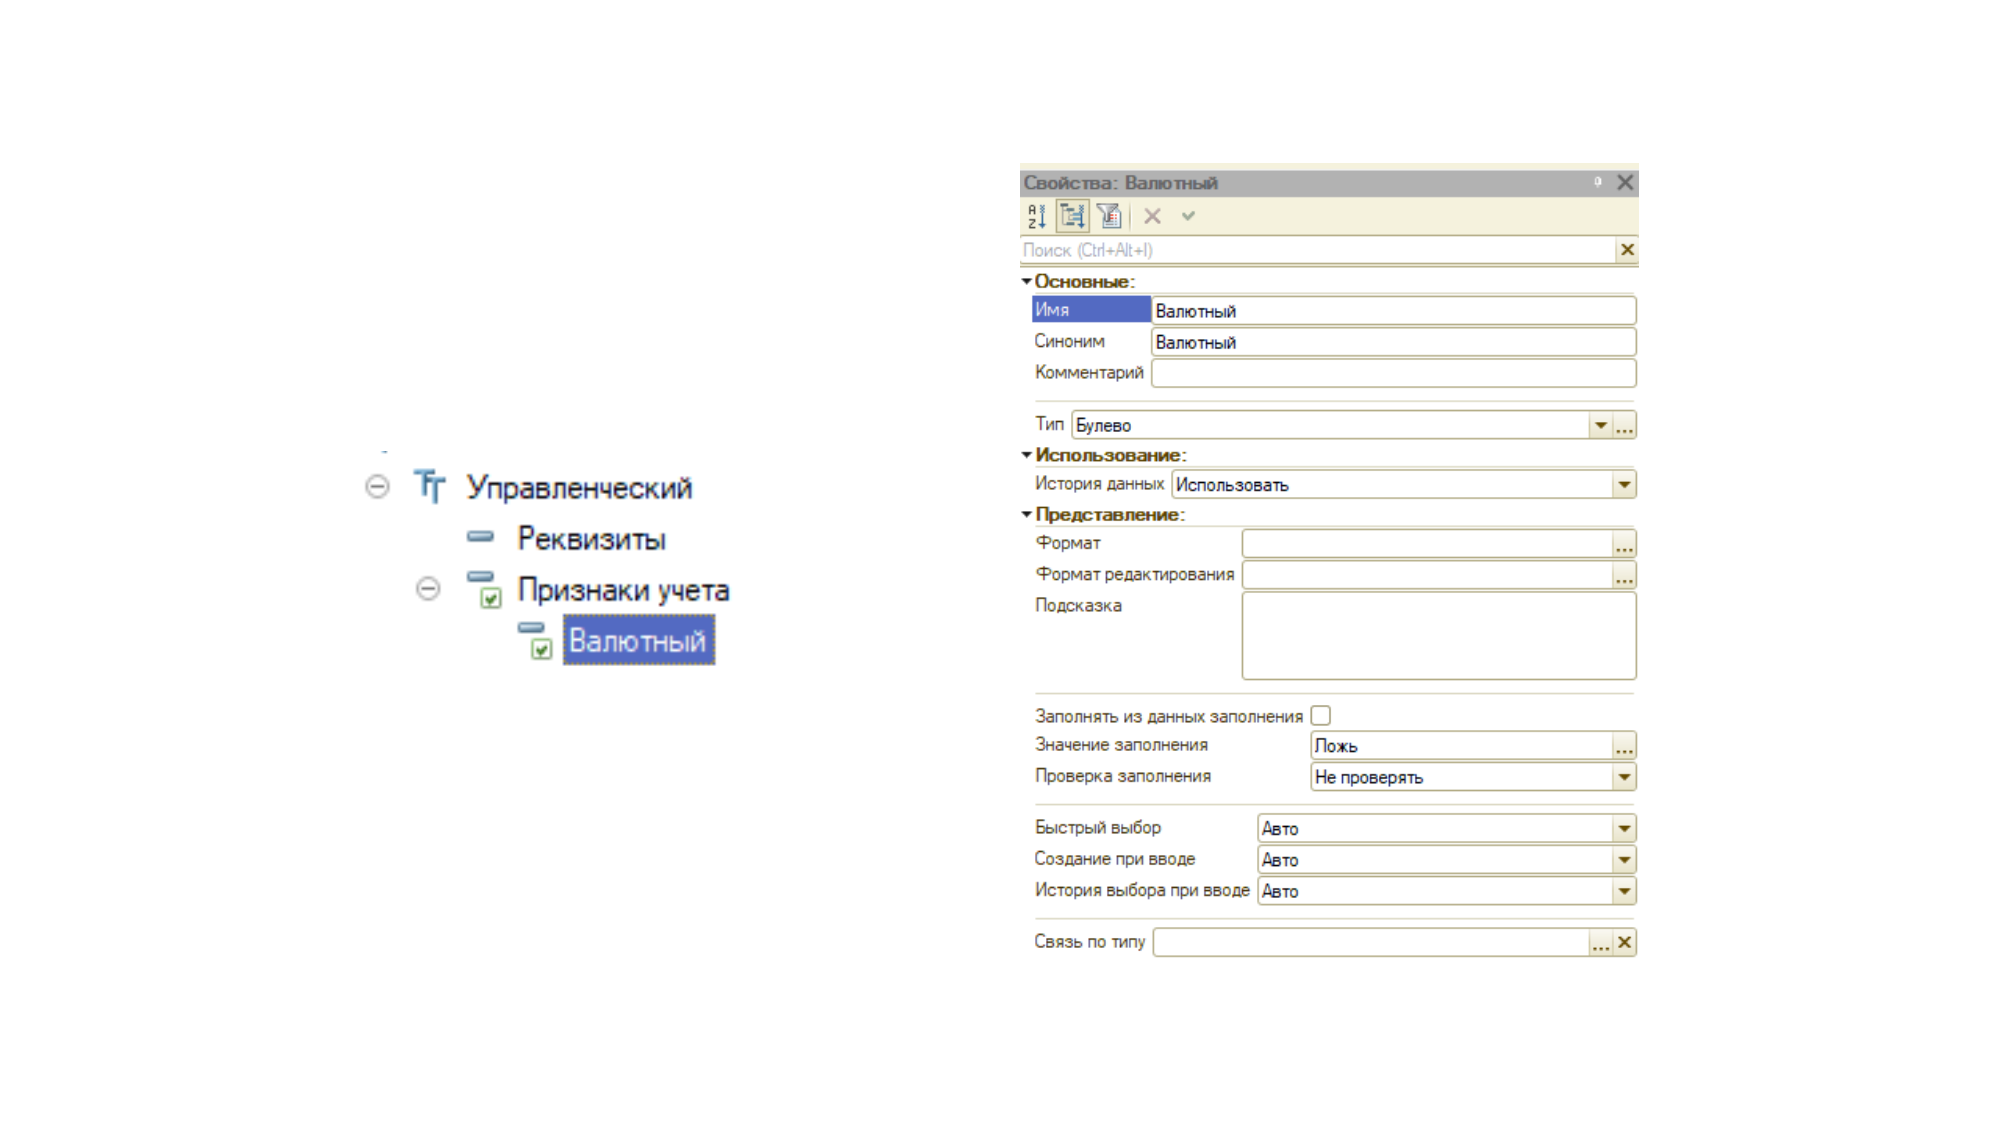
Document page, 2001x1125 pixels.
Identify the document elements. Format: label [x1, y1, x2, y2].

picture [1019, 163, 1639, 962]
picture [361, 451, 791, 674]
